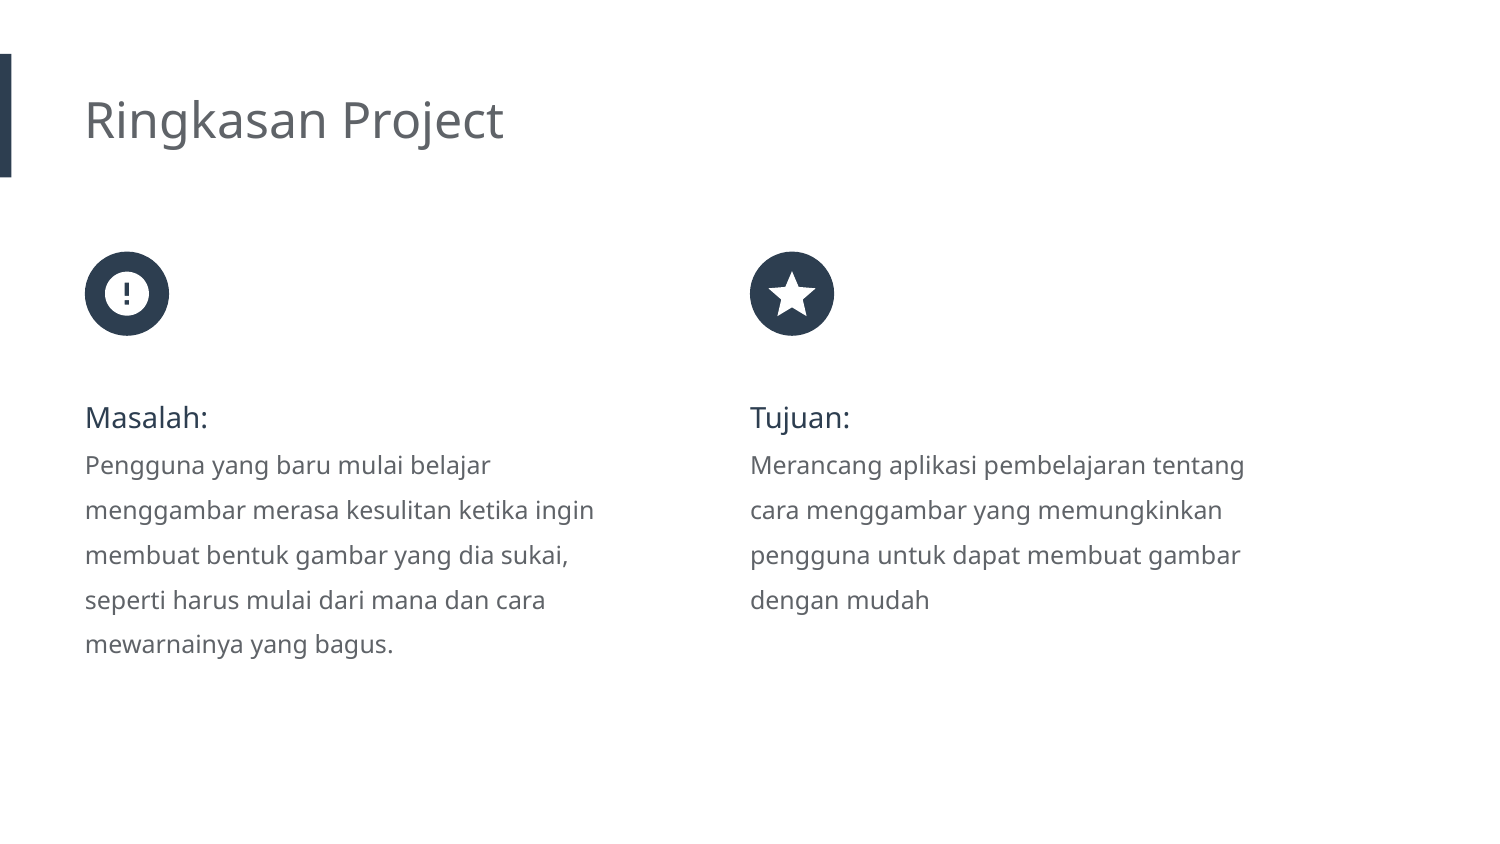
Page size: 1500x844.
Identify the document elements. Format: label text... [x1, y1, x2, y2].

text_box [84, 251, 170, 336]
text_box Tujuan: Merancang aplikasi pembelajaran tentang cara menggambar yang memungkinkan pengguna untuk dapat membuat gambar dengan mudah [750, 367, 1316, 629]
text_box [105, 271, 149, 316]
text_box [749, 251, 835, 336]
text_box Masalah: Pengguna yang baru mulai belajar menggambar merasa kesulitan ketika ingin membuat bentuk gambar yang dia sukai, seperti harus mulai dari mana dan cara mewarnainya yang bagus. [84, 367, 651, 674]
text_box Ringkasan Project [84, 73, 1095, 164]
text_box [768, 271, 816, 317]
